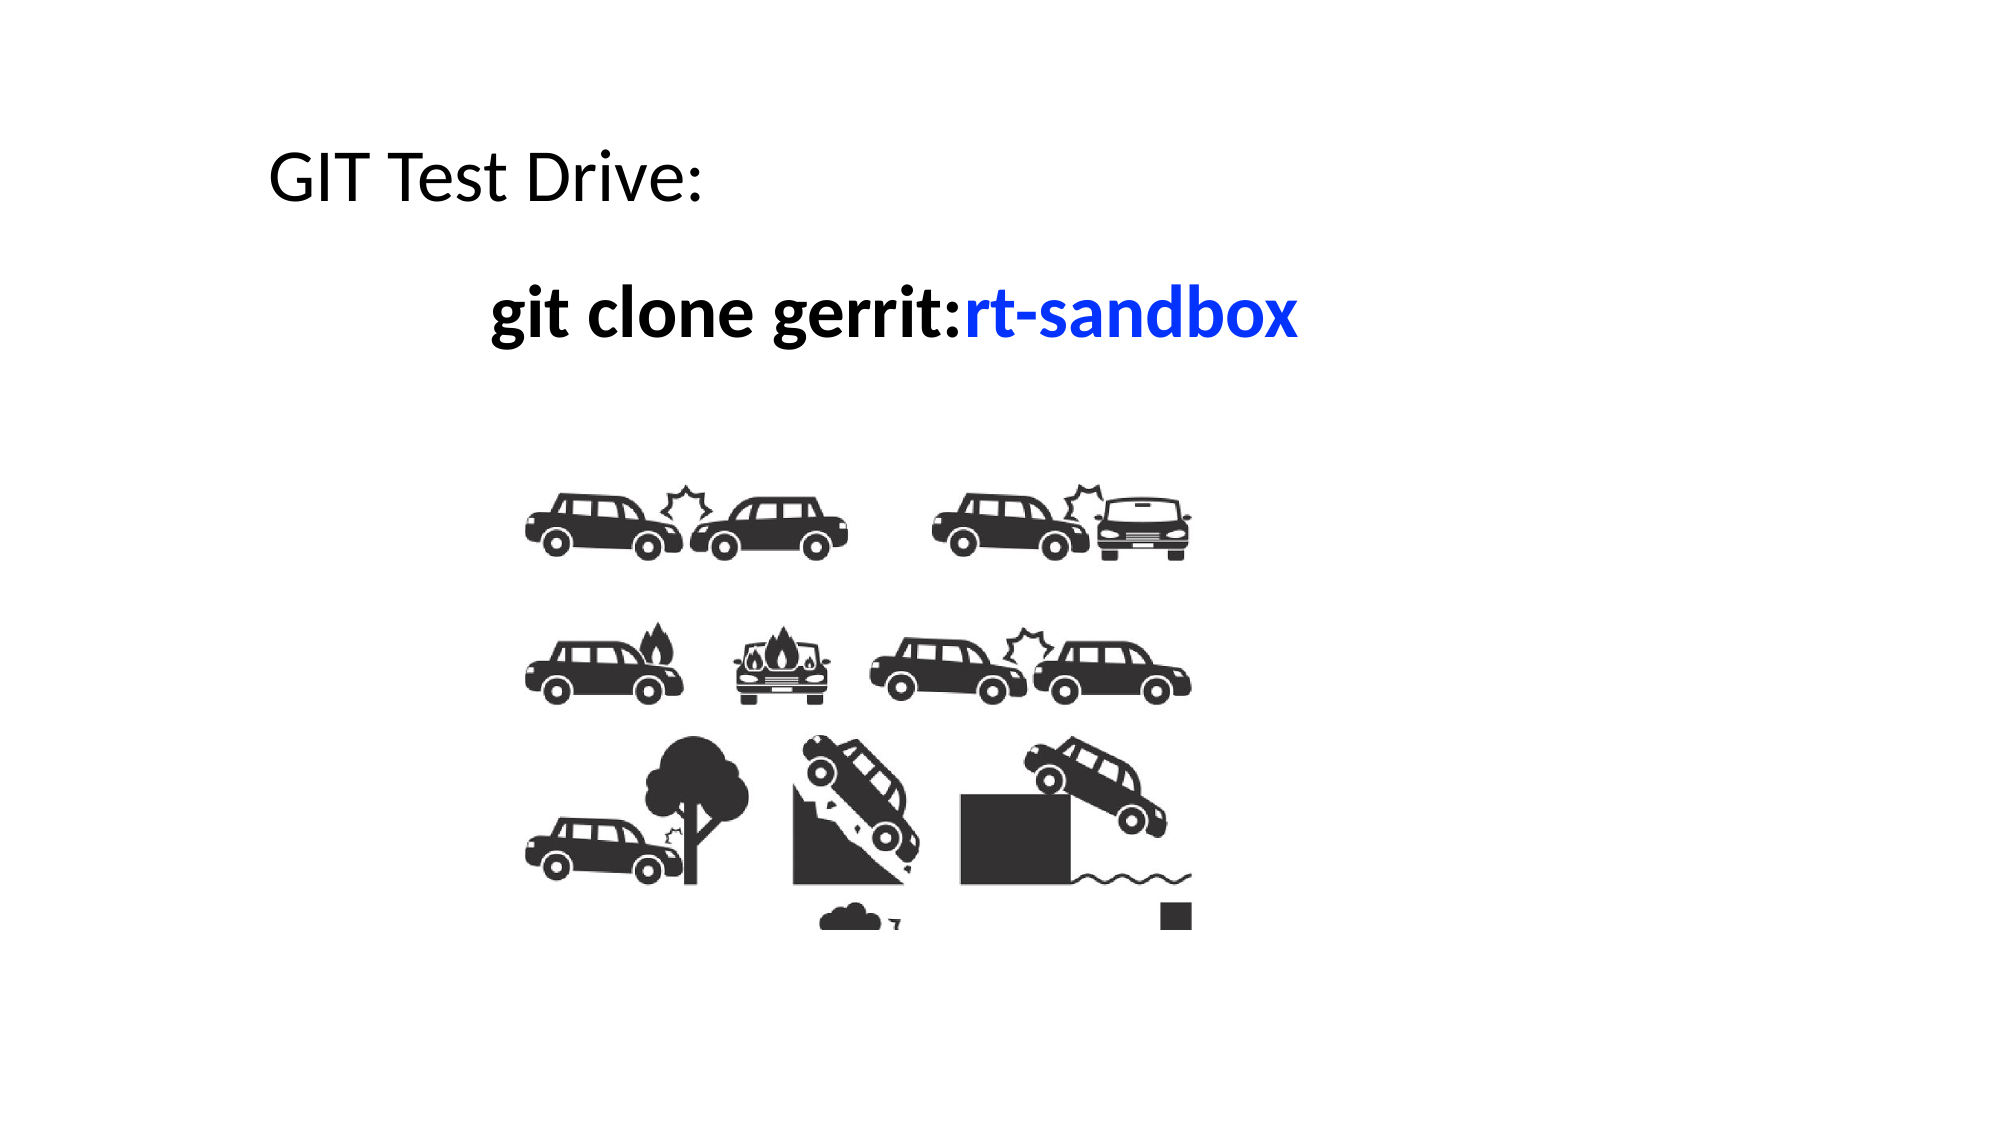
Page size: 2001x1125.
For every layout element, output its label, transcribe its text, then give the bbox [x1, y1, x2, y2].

picture [498, 445, 1225, 930]
text_box git clone gerrit:rt-sandbox [475, 254, 1315, 360]
text_box GIT Test Drive: [253, 119, 721, 225]
